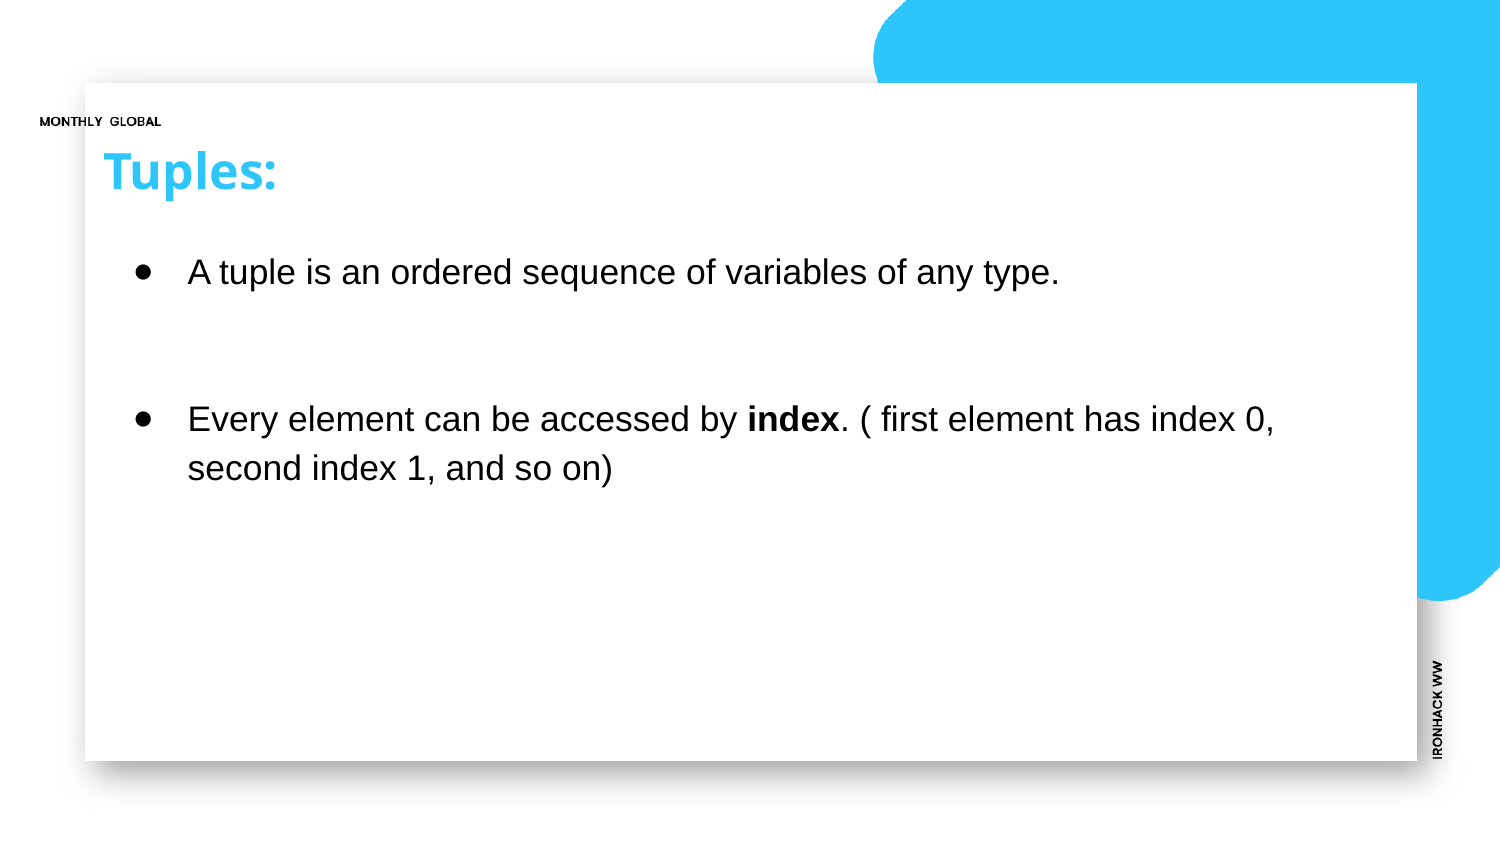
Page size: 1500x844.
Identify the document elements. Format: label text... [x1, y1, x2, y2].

list A tuple is an ordered sequence of variables of any type. Every element can be accessed by index. ( first element has index 0, second index 1, and so on) [97, 227, 1391, 750]
title Tuples: [88, 91, 1073, 216]
picture [0, 0, 1500, 844]
